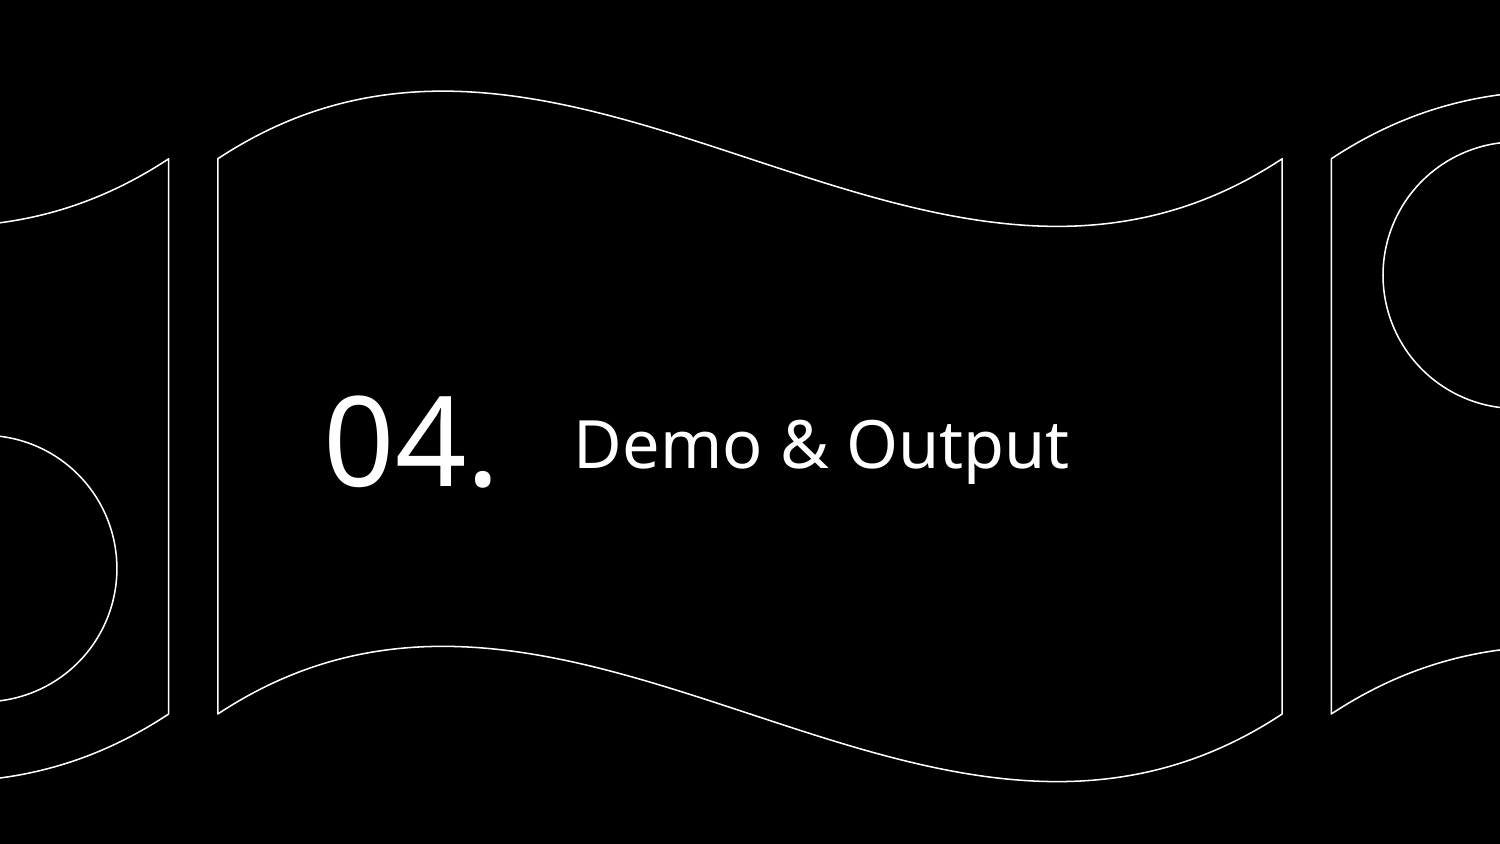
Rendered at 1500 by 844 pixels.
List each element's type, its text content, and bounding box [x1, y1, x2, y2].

title Demo & Output [558, 285, 1325, 599]
title 04. [278, 367, 546, 506]
